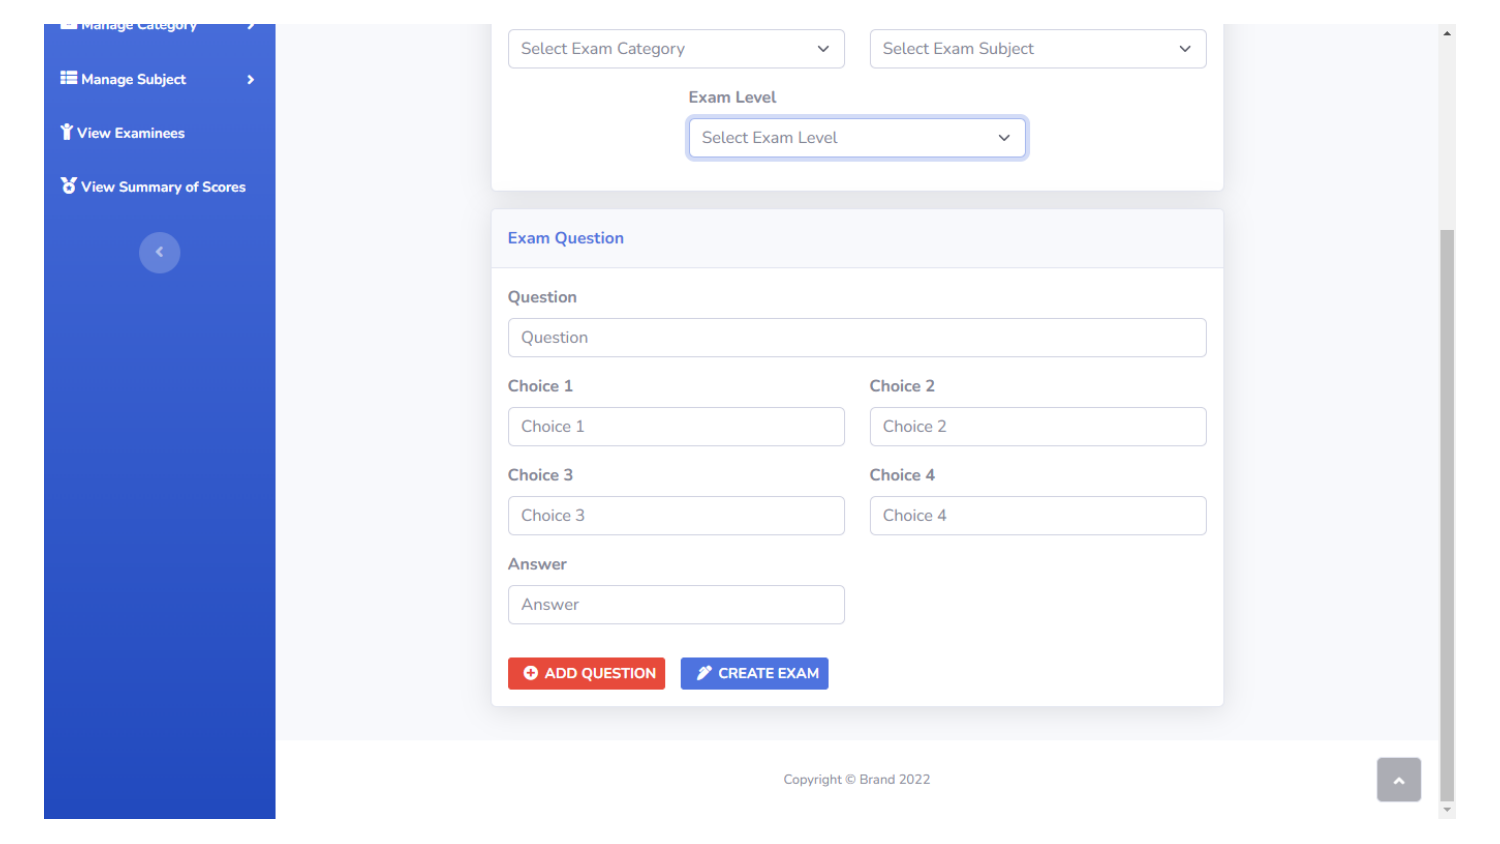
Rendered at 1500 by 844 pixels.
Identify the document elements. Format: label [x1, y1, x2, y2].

picture [43, 24, 1457, 819]
